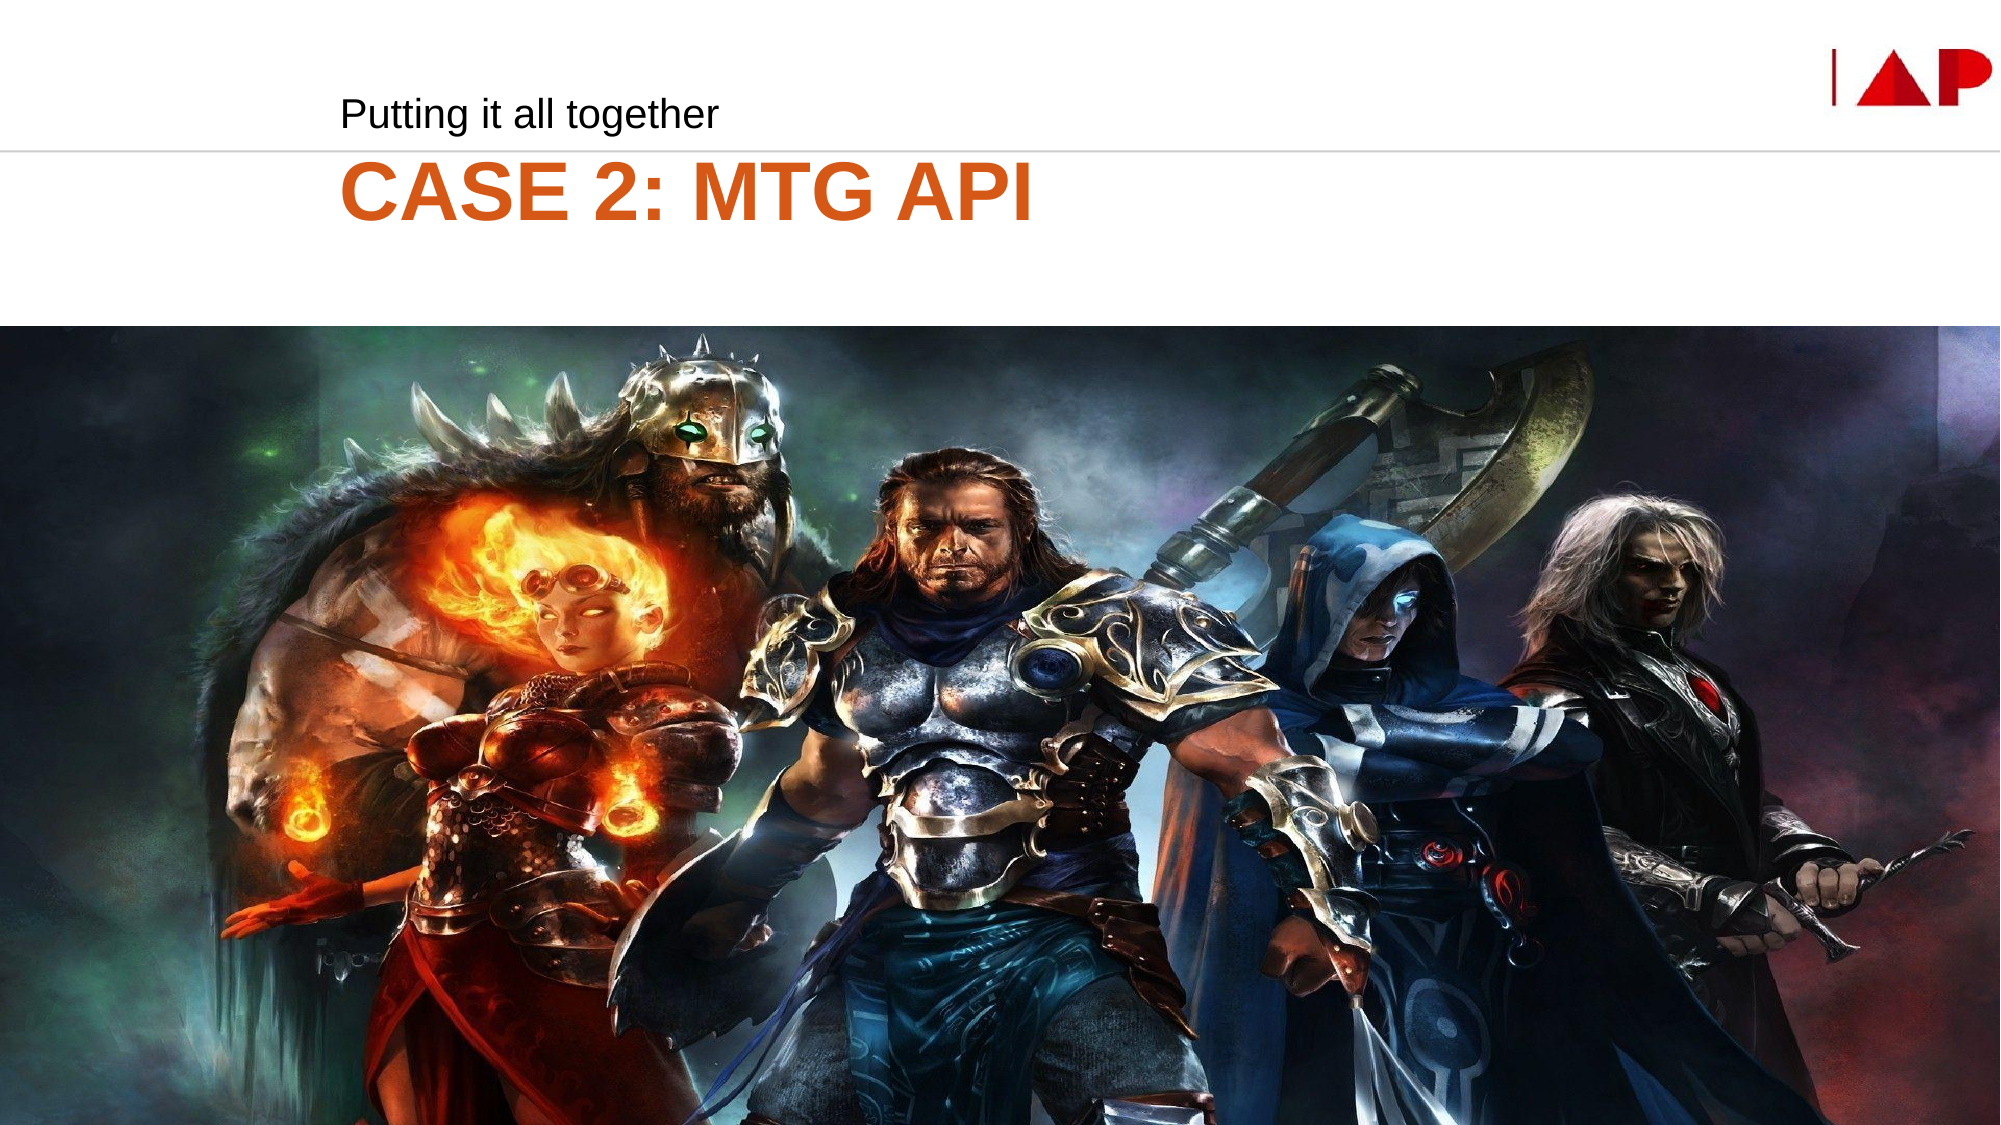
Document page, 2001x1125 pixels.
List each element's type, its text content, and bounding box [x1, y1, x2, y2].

picture [0, 326, 2000, 1125]
title Case 2: MTG API [339, 148, 1615, 323]
picture [1824, 10, 2000, 142]
list Putting it all together [339, 0, 1615, 137]
